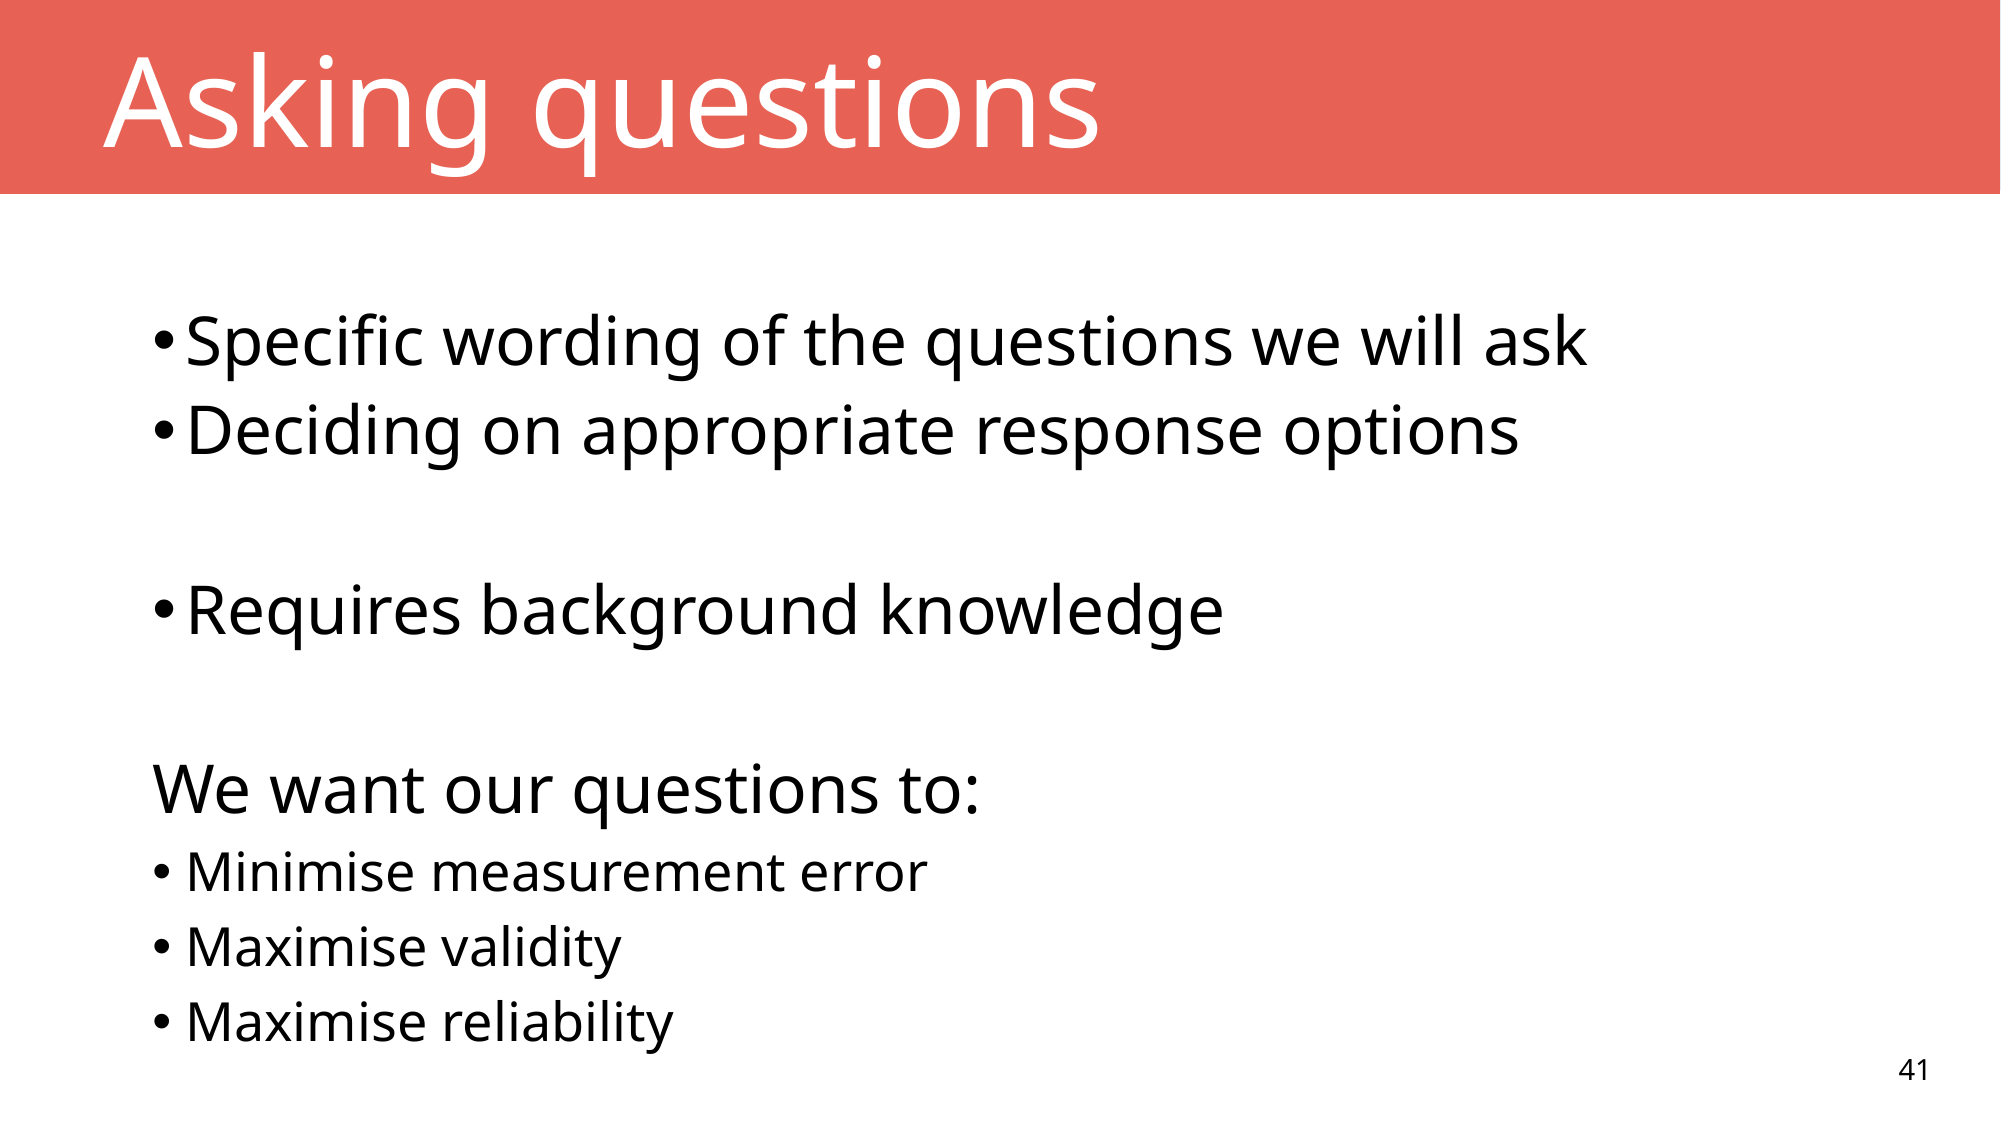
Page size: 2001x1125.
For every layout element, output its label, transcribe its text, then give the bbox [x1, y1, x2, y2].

slide_number 41 [1524, 1043, 1947, 1104]
text_box [0, 0, 2000, 194]
list Specific wording of the questions we will ask Deciding on appropriate response options Requires background knowledge We want our questions to: Minimise measurement error Maximise validity Maximise reliability [137, 299, 1889, 1071]
title Asking questions [88, 31, 1912, 182]
